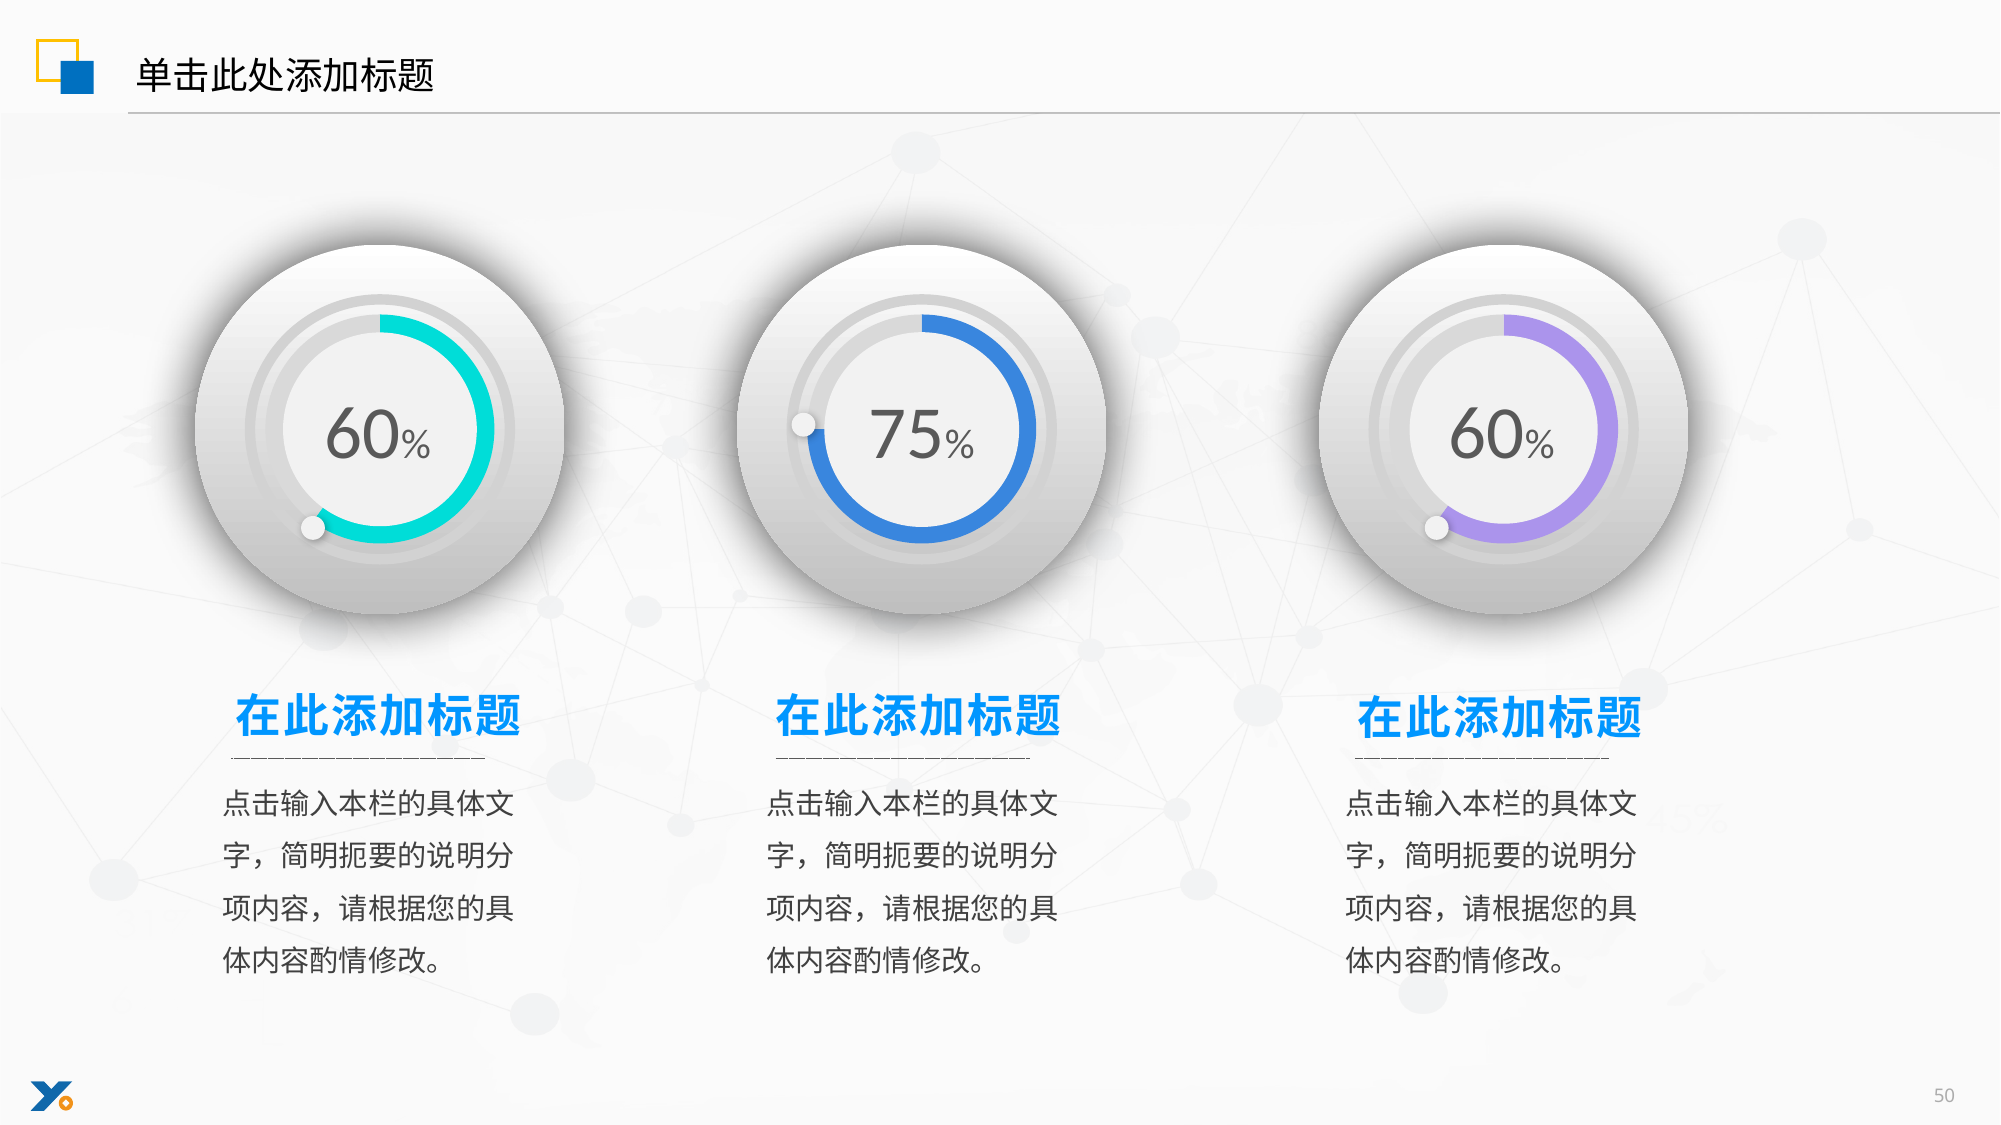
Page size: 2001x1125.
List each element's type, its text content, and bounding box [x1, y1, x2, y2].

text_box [194, 244, 565, 615]
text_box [1318, 244, 1689, 615]
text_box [214, 679, 535, 1005]
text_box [736, 244, 1107, 615]
text_box 单击此处添加标题 [127, 44, 1900, 106]
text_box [1338, 681, 1655, 1005]
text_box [758, 679, 1072, 1005]
picture [30, 1081, 78, 1112]
